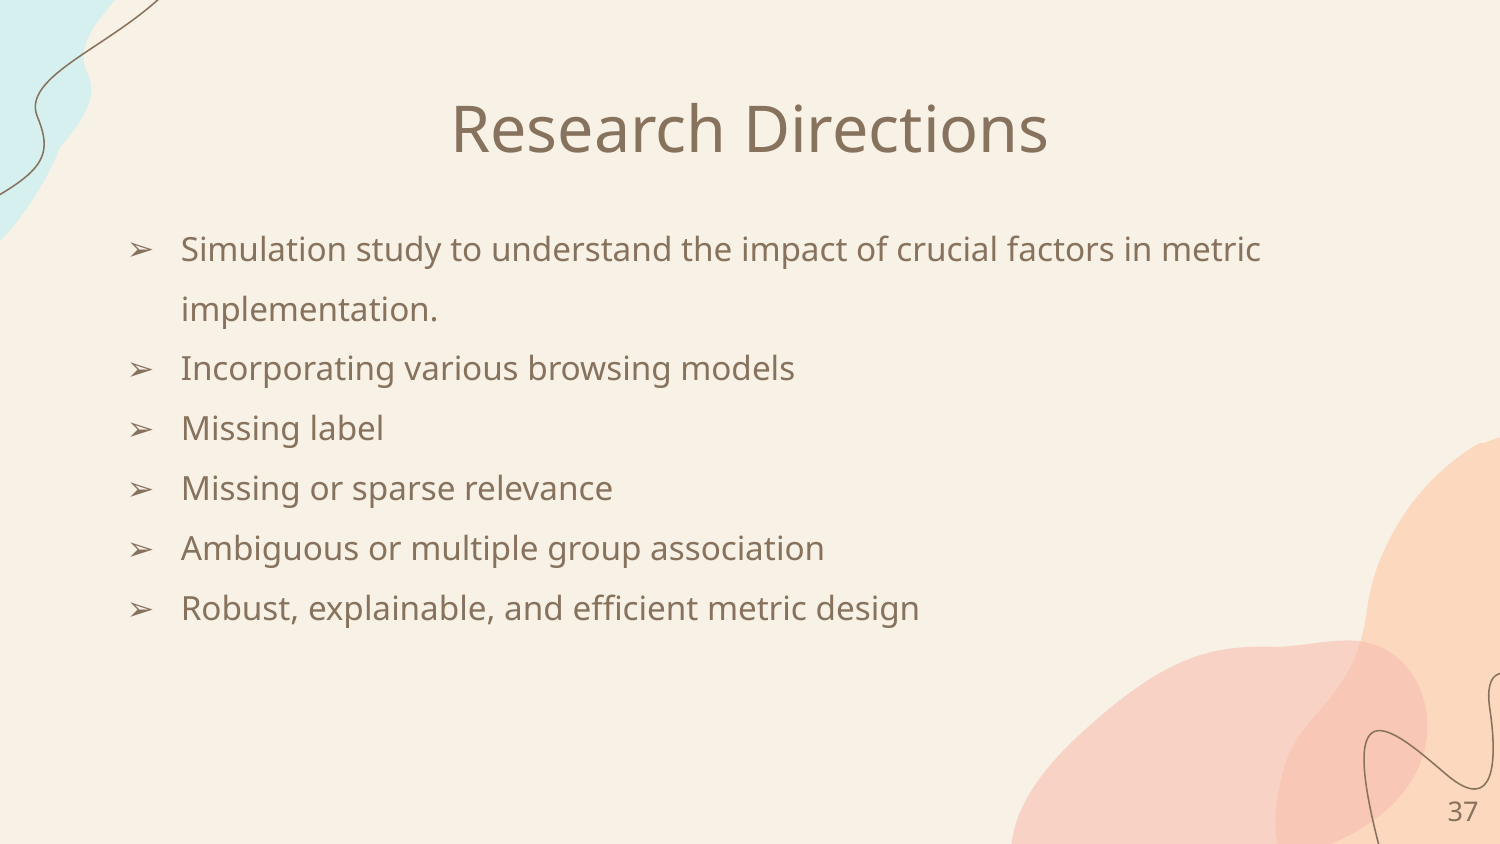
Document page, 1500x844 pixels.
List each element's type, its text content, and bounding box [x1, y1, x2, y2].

list Simulation study to understand the impact of crucial factors in metric implementation. Incorporating various browsing models Missing label Missing or sparse relevance Ambiguous or multiple group association Robust, explainable, and efficient metric design [90, 192, 1457, 754]
slide_number ‹#› [1403, 779, 1494, 844]
title Research Directions [118, 72, 1382, 167]
